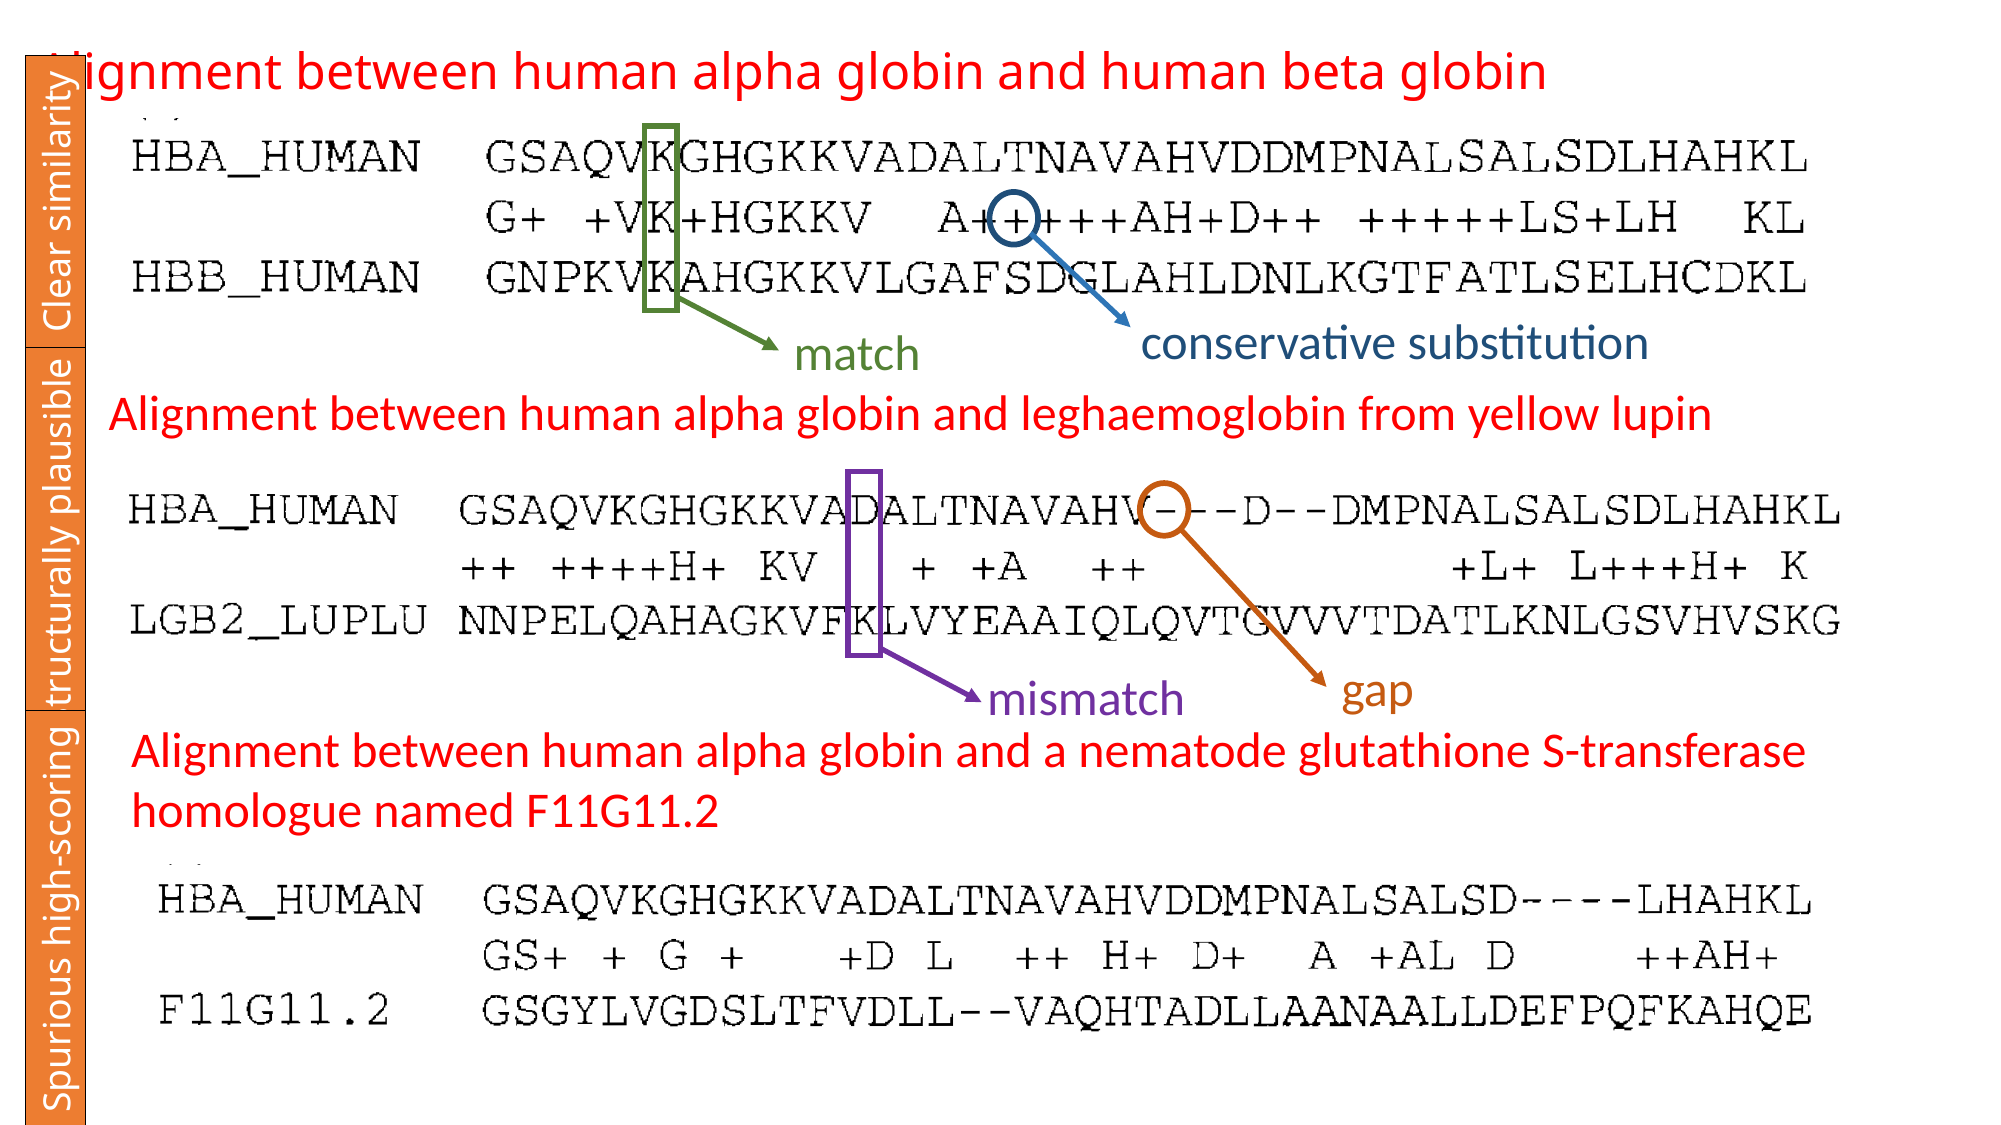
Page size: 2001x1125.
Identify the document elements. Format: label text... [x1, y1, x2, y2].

text_box conservative substitution [1126, 328, 1665, 378]
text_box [1180, 528, 1326, 688]
text_box gap [1326, 664, 1429, 725]
text_box mismatch [972, 664, 1201, 733]
text_box [847, 470, 881, 478]
picture [116, 118, 1846, 328]
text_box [880, 648, 982, 703]
text_box Alignment between human alpha globin and a nematode glutathione S-transferase homologue named F11G11.2 [116, 710, 1863, 845]
picture [145, 864, 1863, 1047]
text_box Clear similarity [25, 55, 86, 348]
picture [116, 478, 1863, 664]
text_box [676, 296, 779, 351]
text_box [1030, 233, 1131, 328]
text_box Alignment between human alpha globin and leghaemoglobin from yellow lupin [93, 372, 1729, 448]
text_box match [778, 328, 936, 388]
text_box Structurally plausible [25, 348, 86, 710]
text_box Alignment between human alpha globin and human beta globin [24, 32, 1564, 108]
text_box Spurious high-scoring [25, 710, 86, 1125]
